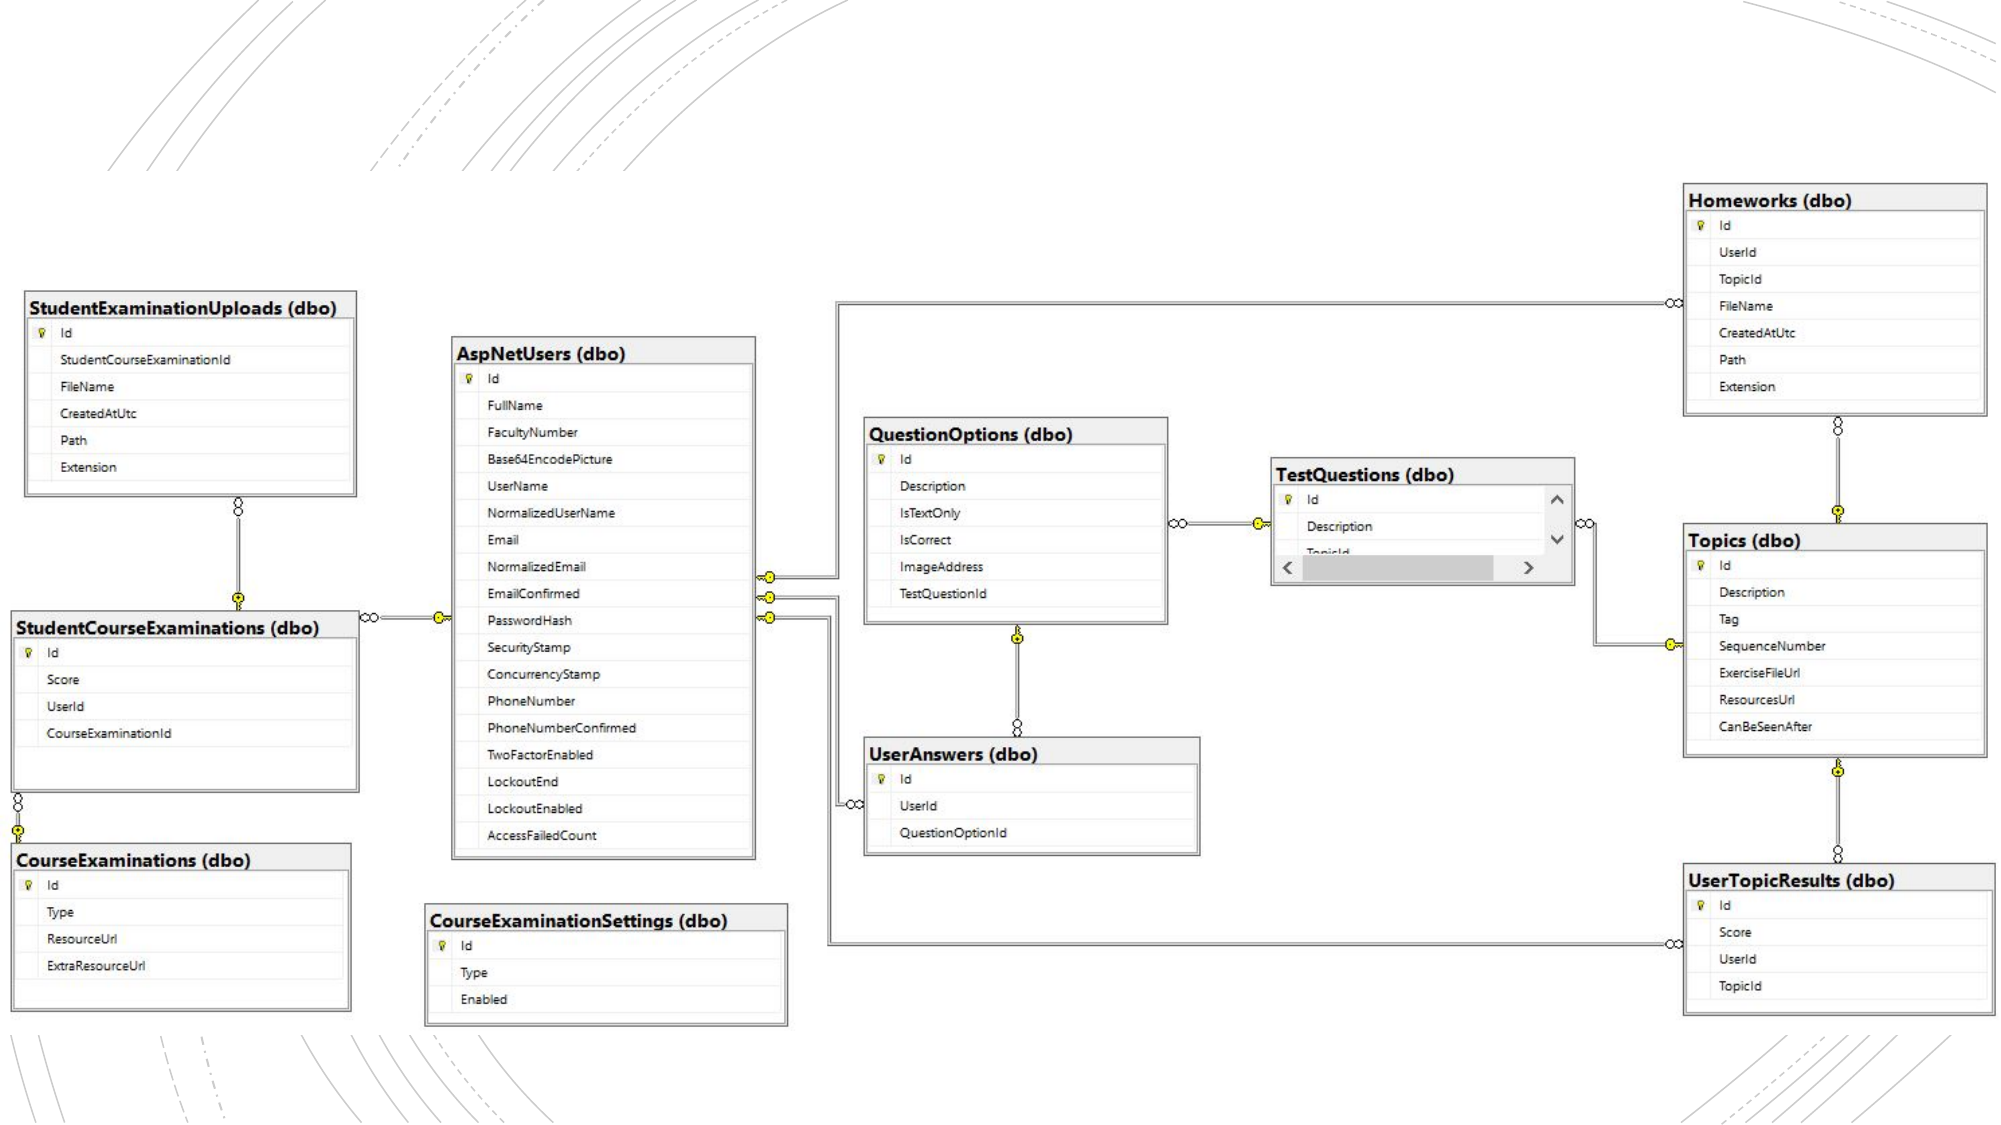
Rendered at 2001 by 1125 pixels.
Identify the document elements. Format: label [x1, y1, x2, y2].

picture [0, 171, 2000, 1036]
